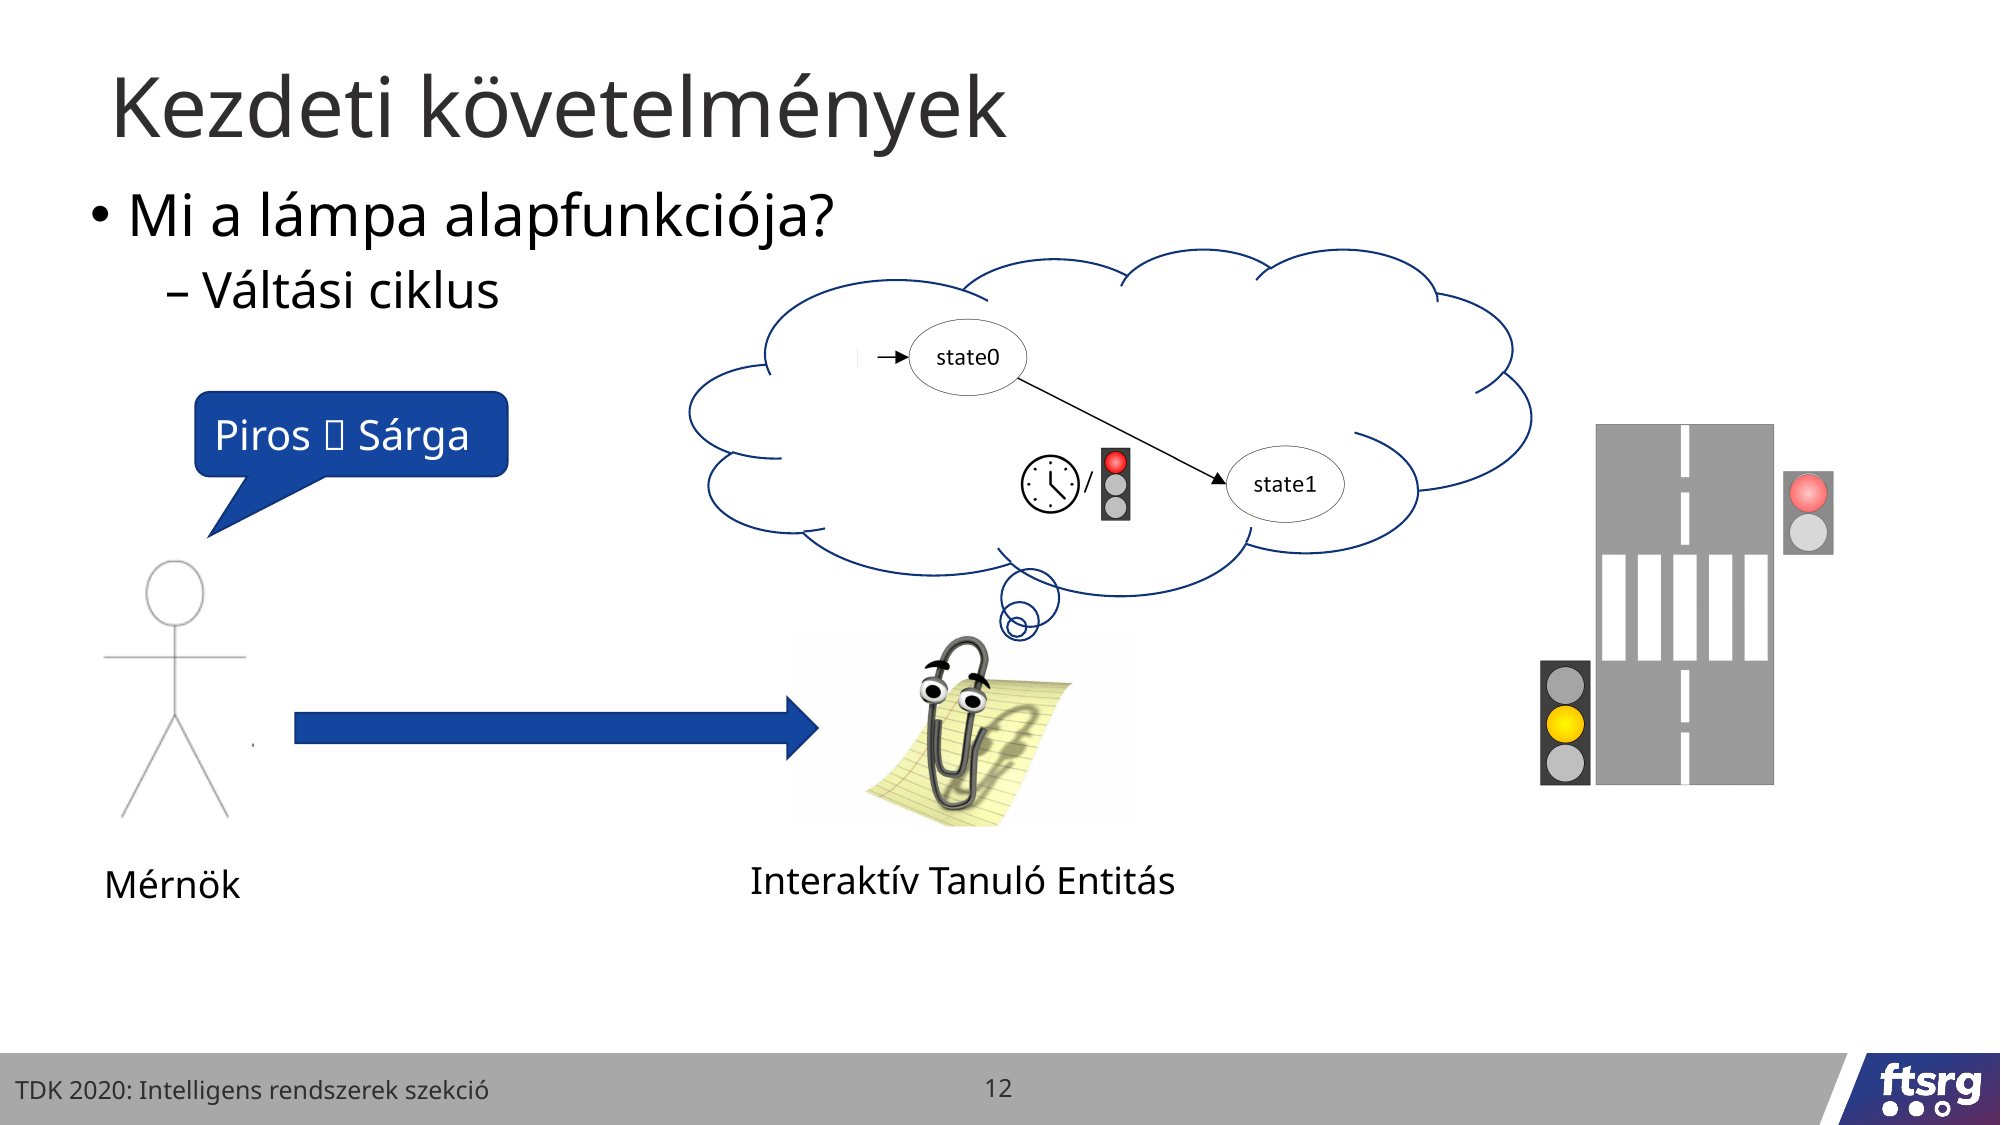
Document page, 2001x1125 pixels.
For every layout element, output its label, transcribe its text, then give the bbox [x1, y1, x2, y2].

title Kezdeti követelmények [94, 51, 1903, 170]
picture [1876, 1058, 1985, 1121]
text_box [688, 282, 1246, 633]
picture [94, 550, 254, 828]
text_box Mérnök [89, 853, 256, 914]
text_box [294, 695, 790, 761]
picture [1501, 412, 1845, 803]
picture [857, 280, 1394, 547]
text_box Piros  Sárga [194, 390, 509, 539]
text_box [973, 248, 1533, 531]
slide_number 12 [773, 1057, 1224, 1121]
footer TDK 2020: Intelligens rendszerek szekció [0, 1057, 675, 1121]
list Mi a lámpa alapfunkciója? Váltási ciklus [75, 170, 1884, 1000]
text_box [1252, 547, 1359, 555]
picture [790, 633, 1137, 828]
text_box Interaktív Tanuló Entitás [735, 850, 1191, 910]
